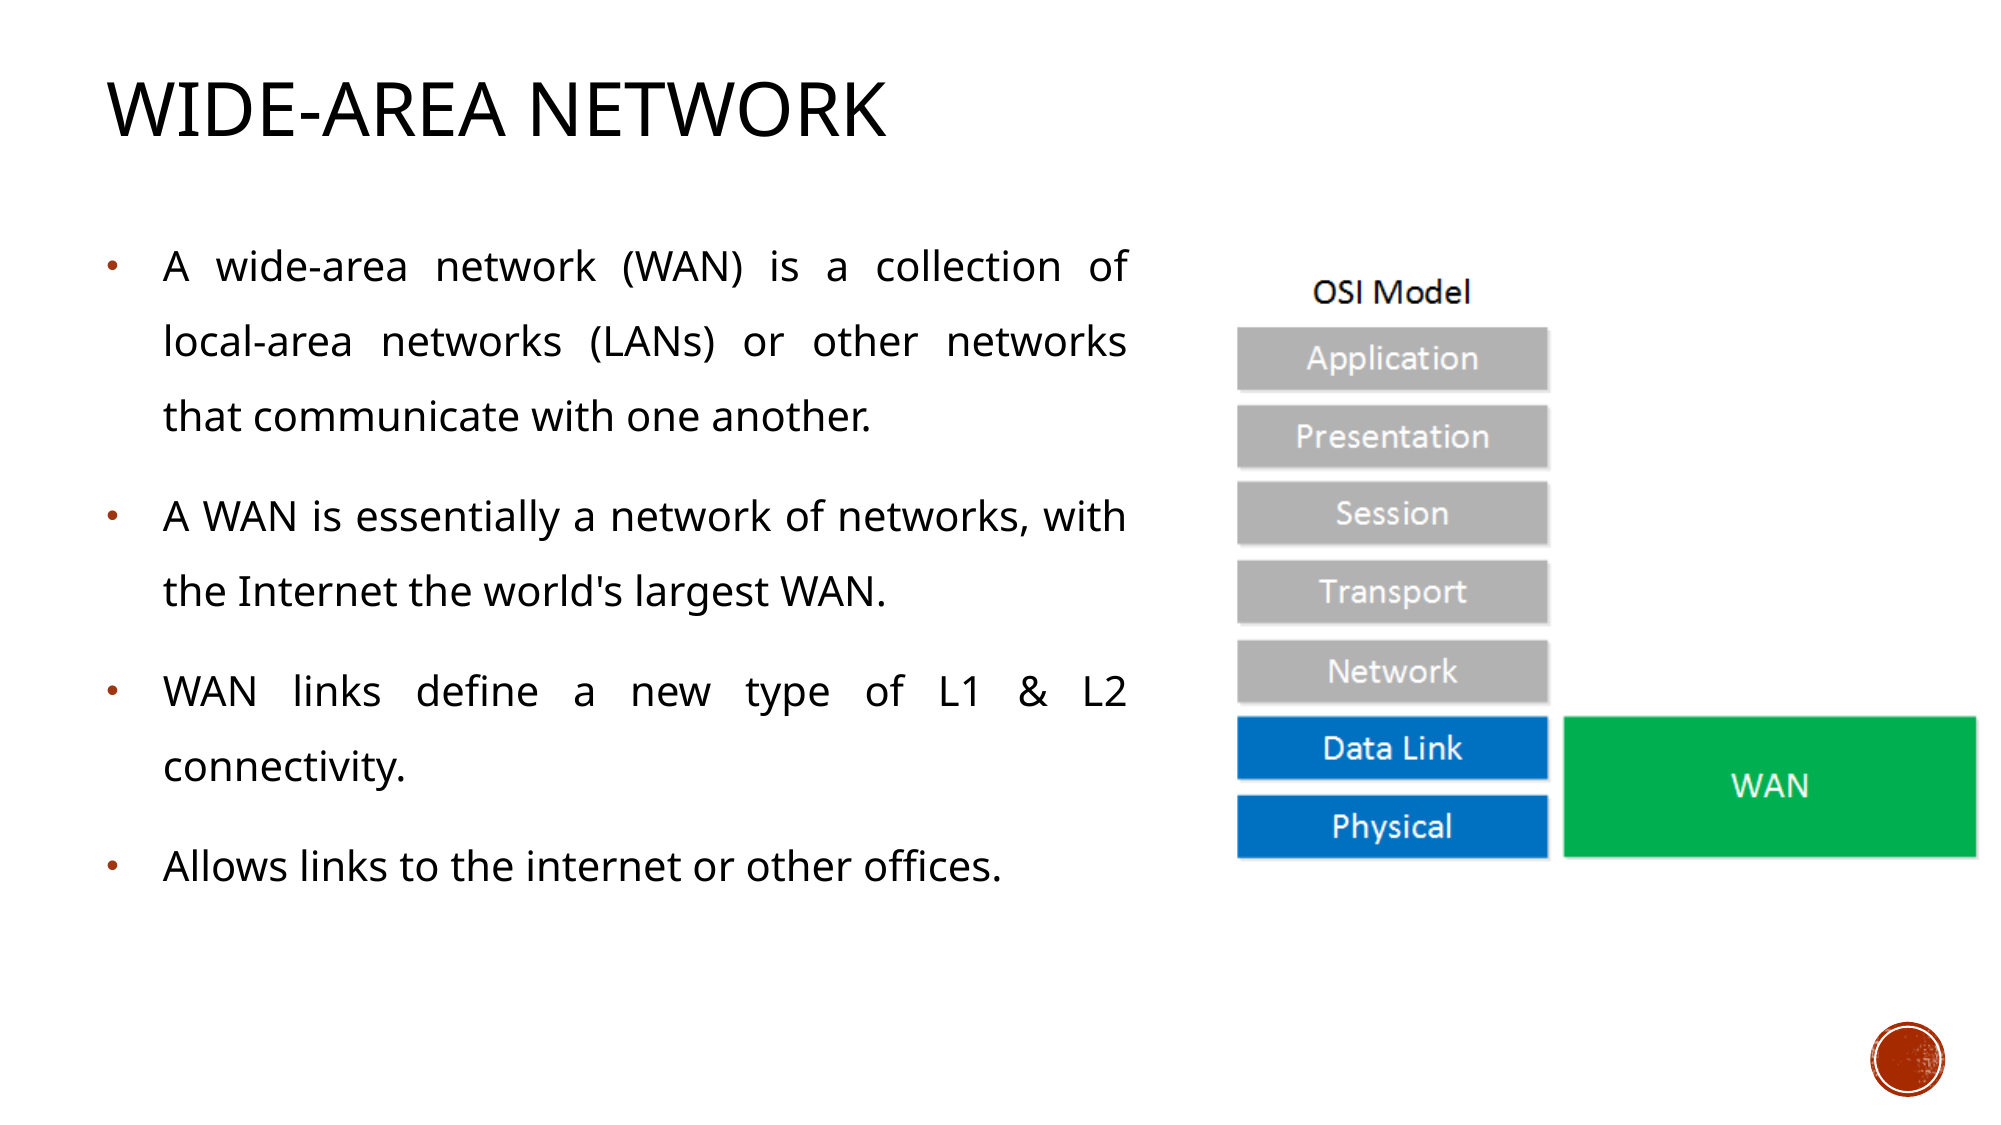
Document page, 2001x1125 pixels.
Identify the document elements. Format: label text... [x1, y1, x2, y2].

title Wide-Area Network [91, 36, 1856, 189]
list A wide-area network (WAN) is a collection of local-area networks (LANs) or other networks that communicate with one another. A WAN is essentially a network of networks, with the Internet the world's largest WAN. WAN links define a new type of L1 & L2 connectivity. Allows links to the internet or other offices. [91, 207, 1144, 1065]
picture [1236, 257, 1981, 868]
